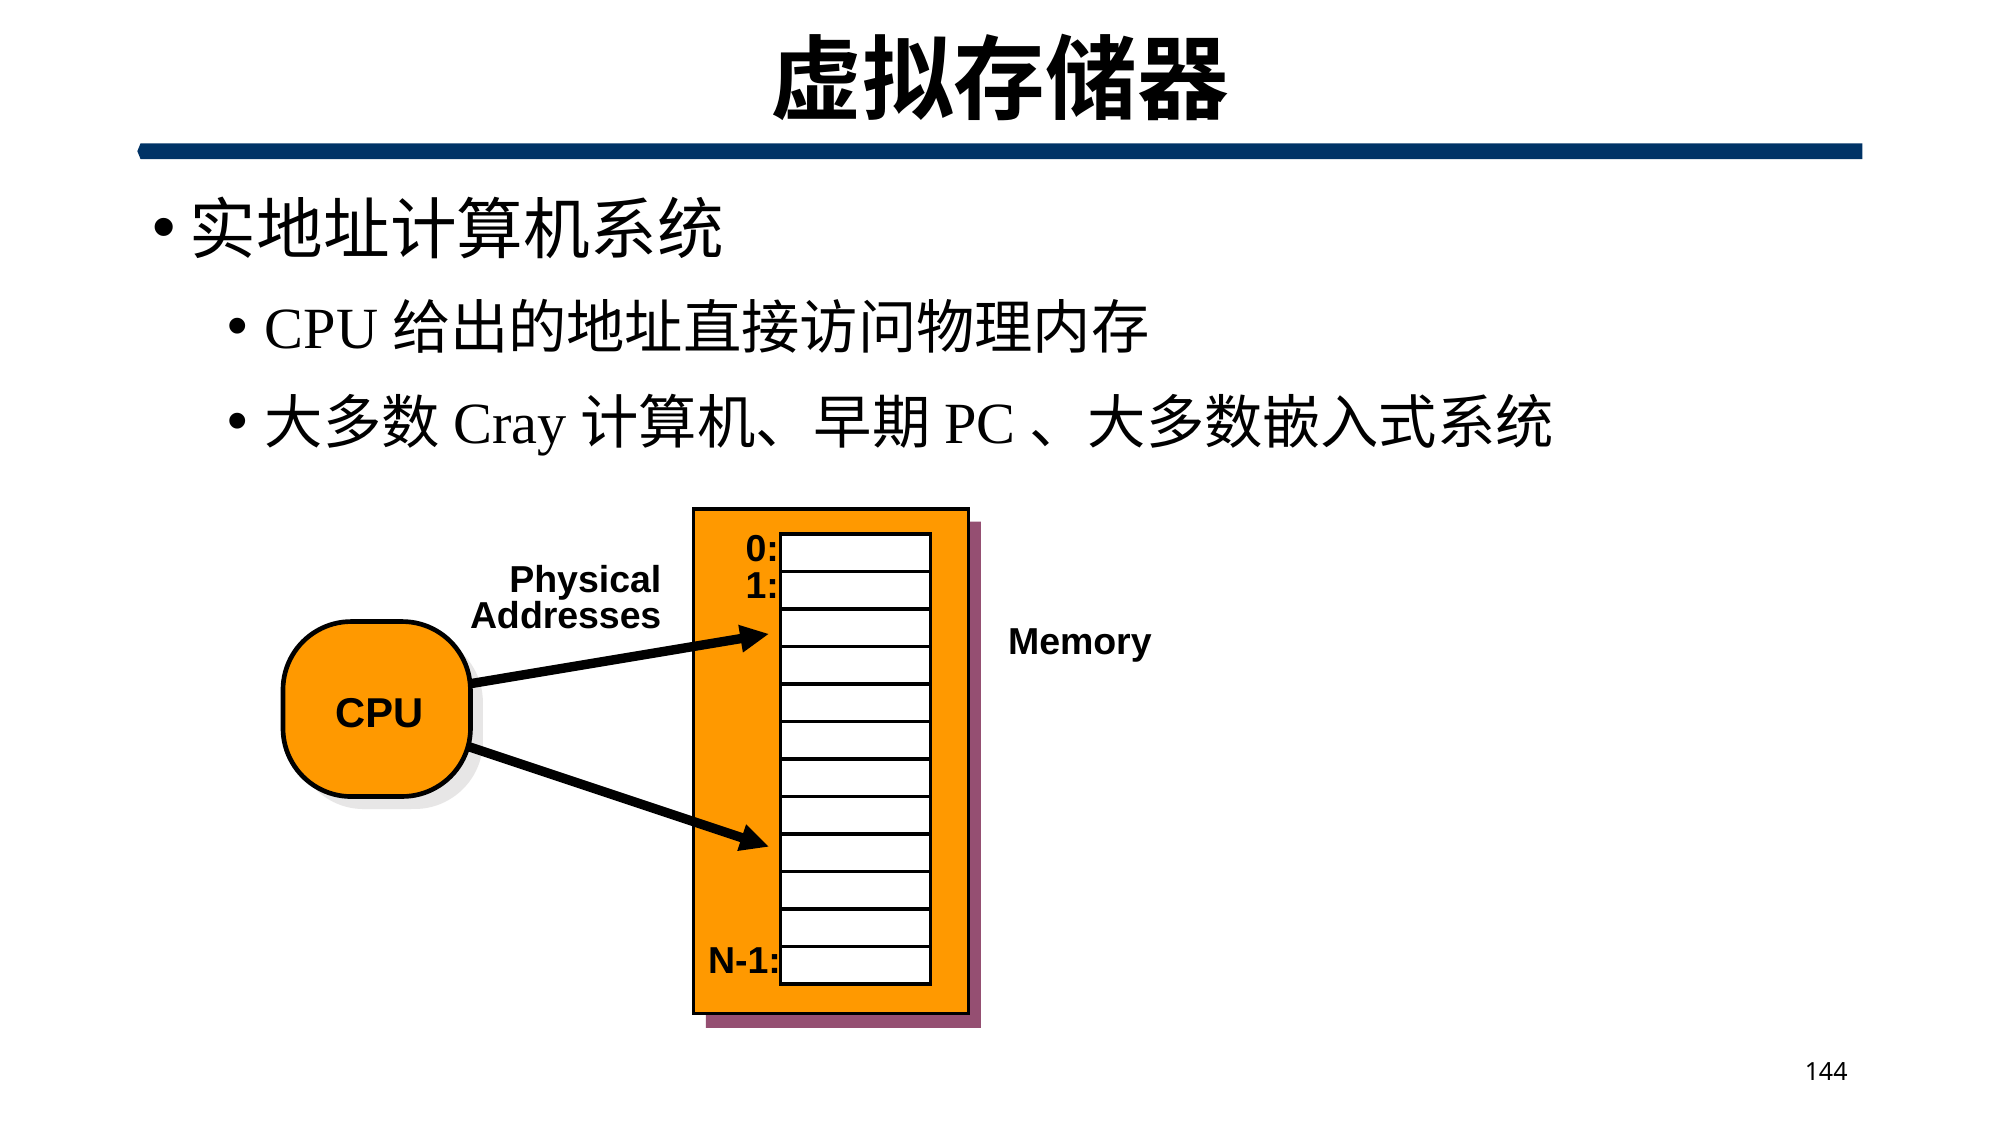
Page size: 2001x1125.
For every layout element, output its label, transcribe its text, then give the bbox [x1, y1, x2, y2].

list 实地址计算机系统 CPU给出的地址直接访问物理内存 大多数Cray计算机、早期PC、大多数嵌入式系统 [137, 162, 1863, 963]
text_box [282, 508, 1167, 1028]
slide_number 144 [1412, 1042, 1863, 1103]
title 虚拟存储器 [137, 20, 1863, 145]
